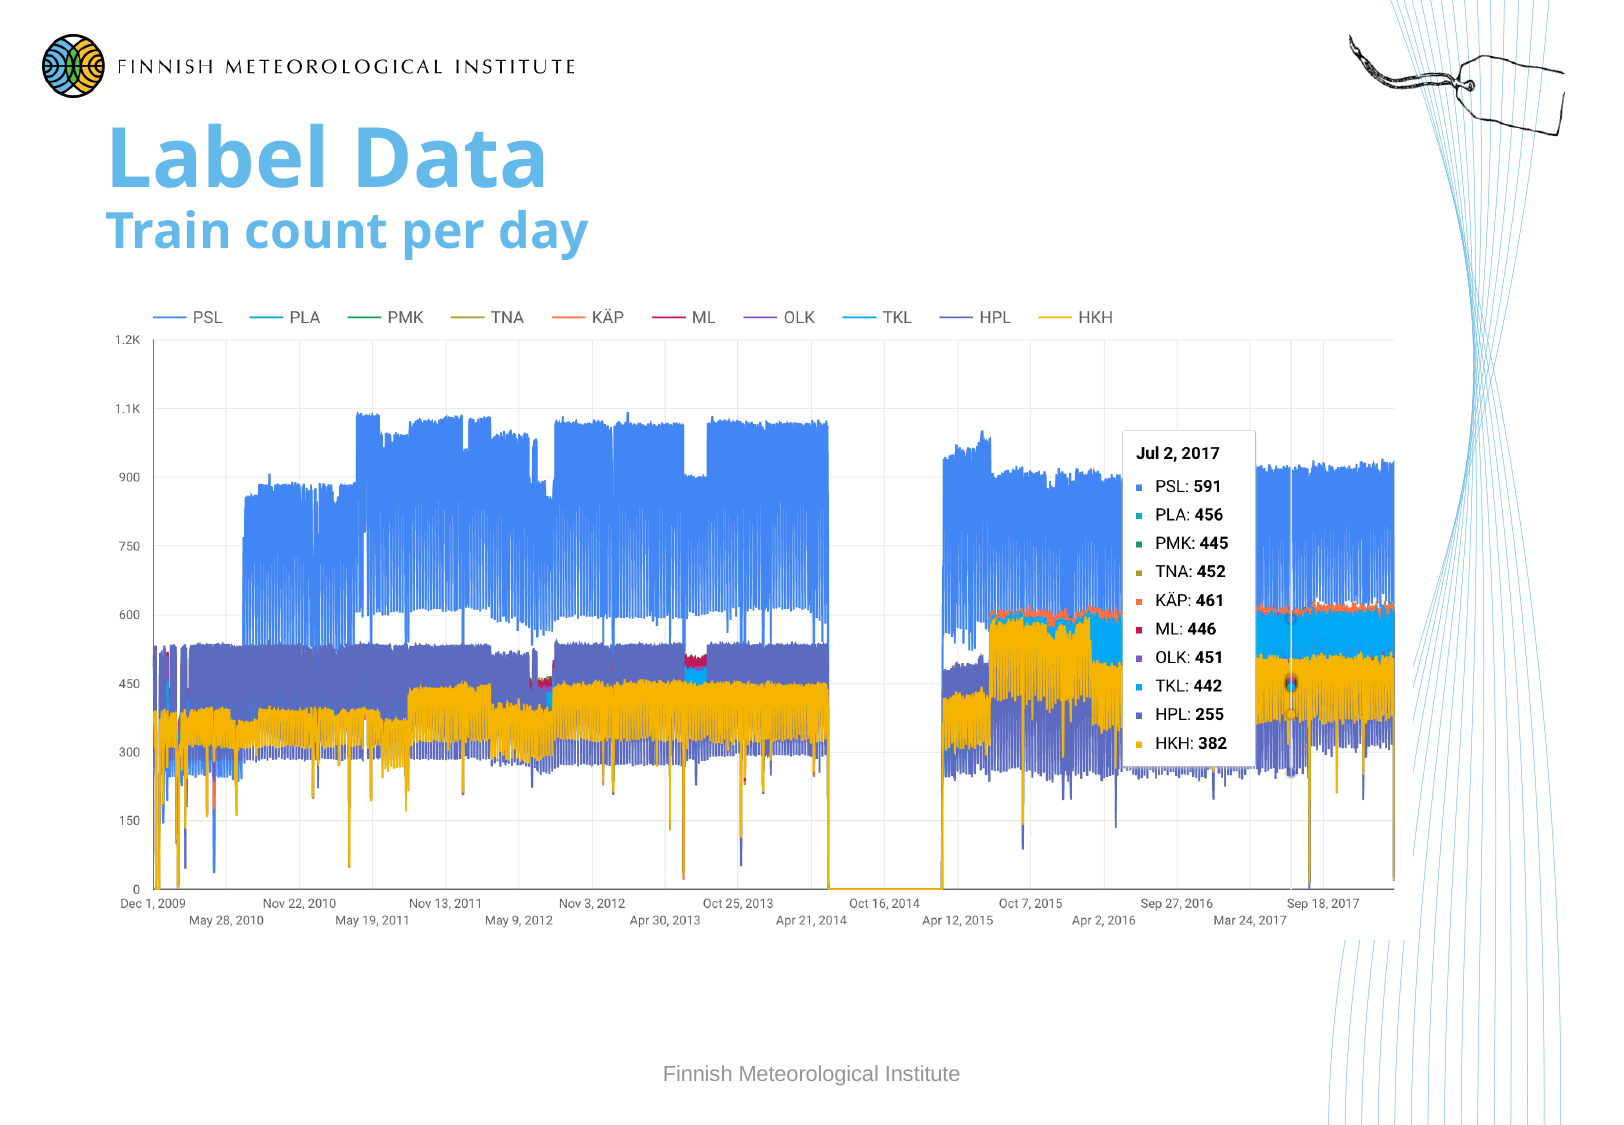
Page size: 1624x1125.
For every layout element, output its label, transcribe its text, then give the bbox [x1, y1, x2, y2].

title Label Data Train count per day [105, 115, 1344, 294]
footer Finnish Meteorological Institute [537, 1042, 1086, 1103]
picture [0, 0, 1624, 1125]
